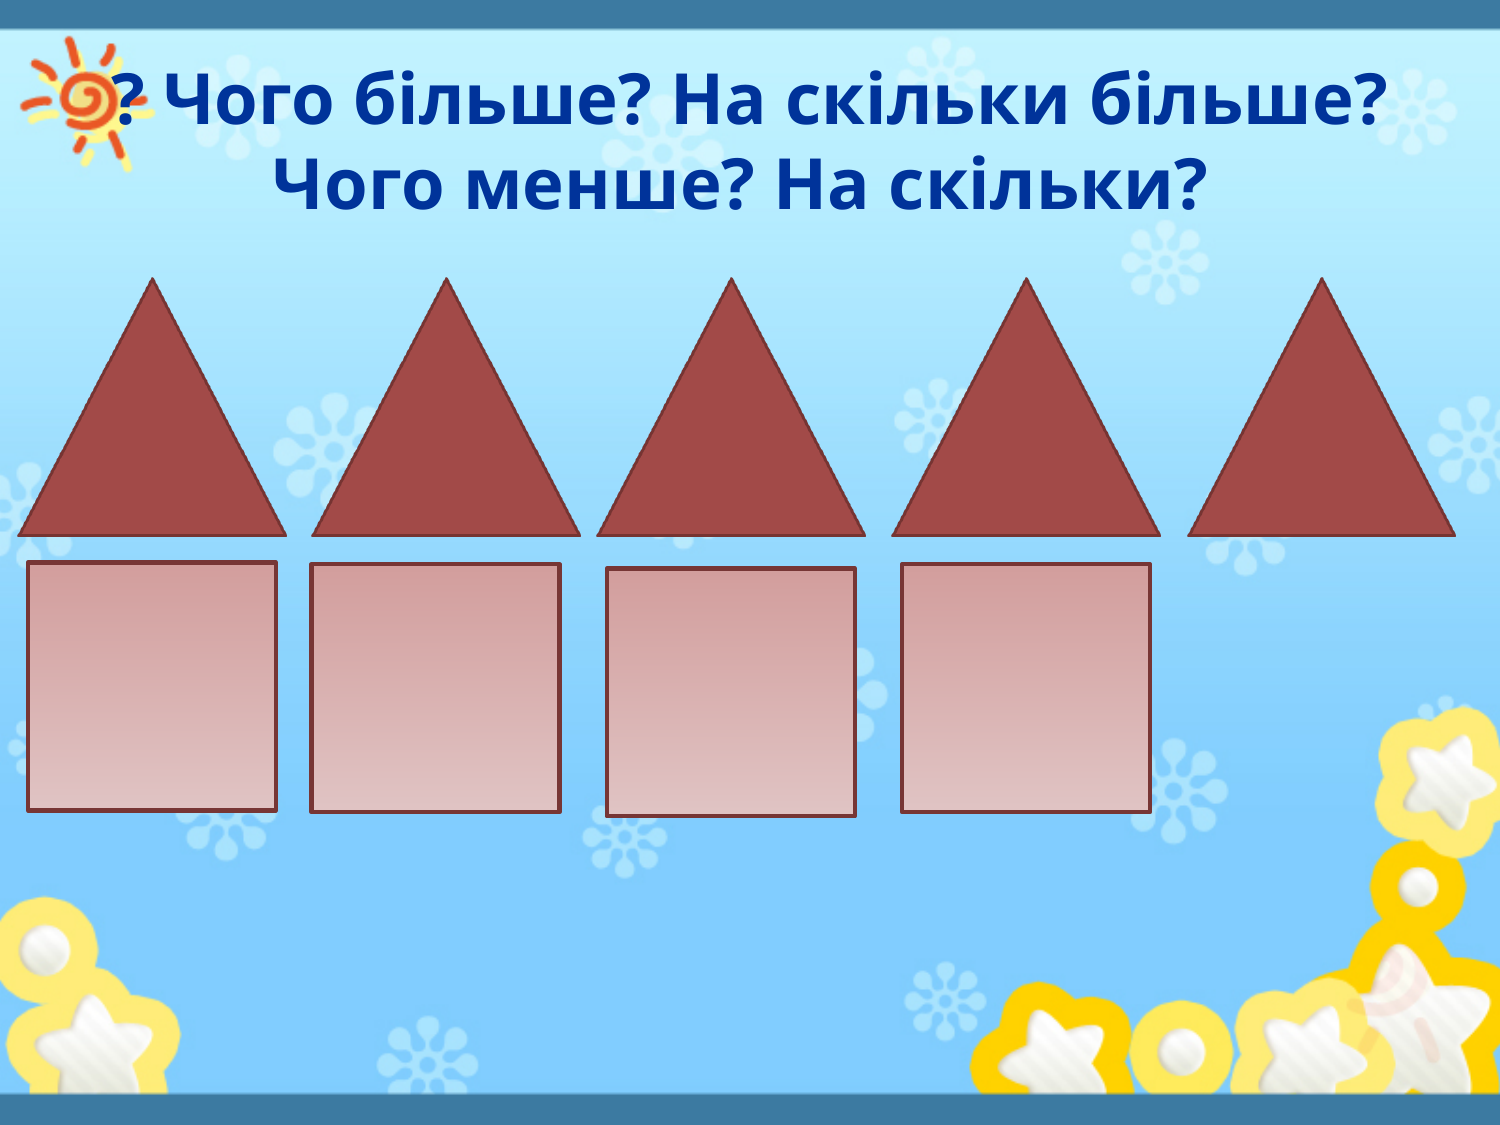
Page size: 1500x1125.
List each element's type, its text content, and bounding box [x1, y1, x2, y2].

text_box [309, 562, 562, 814]
text_box [605, 566, 857, 818]
text_box [26, 560, 278, 813]
picture [0, 0, 1500, 1125]
title ? Чого більше? На скільки більше? Чого менше? На скільки? [75, 45, 1425, 233]
text_box [900, 562, 1152, 814]
